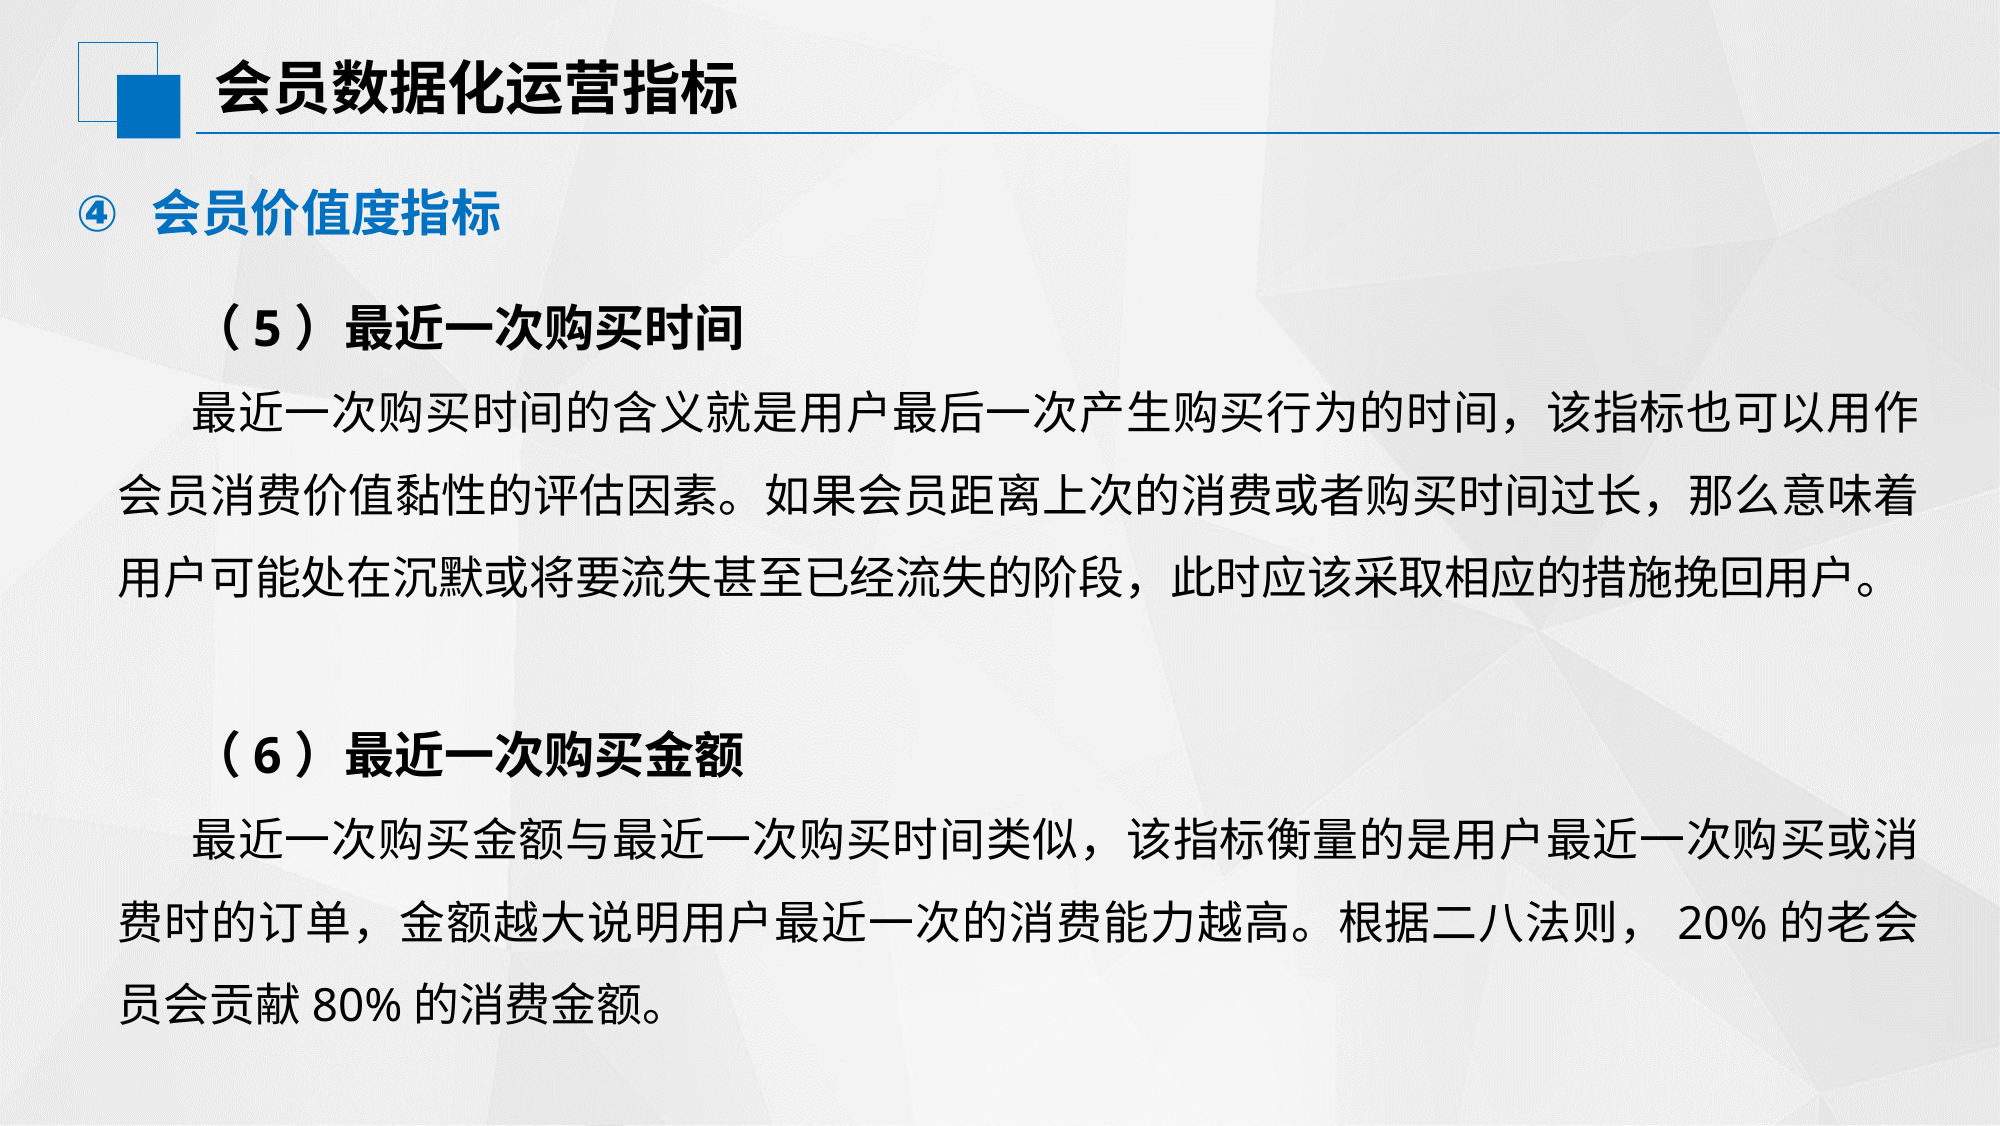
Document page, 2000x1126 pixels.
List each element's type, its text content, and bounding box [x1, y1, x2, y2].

text_box （5）最近一次购买时间 最近一次购买时间的含义就是用户最后一次产生购买行为的时间，该指标也可以用作会员消费价值黏性的评估因素。如果会员距离上次的消费或者购买时间过长，那么意味着用户可能处在沉默或将要流失甚至已经流失的阶段，此时应该采取相应的措施挽回用户。 （6）最近一次购买金额 最近一次购买金额与最近一次购买时间类似，该指标衡量的是用户最近一次购买或消费时的订单，金额越大说明用户最近一次的消费能力越高。根据二八法则，20%的老会员会贡献80%的消费金额。 [103, 258, 1935, 1039]
picture [0, 0, 2000, 1126]
text_box 会员价值度指标 [61, 173, 1122, 249]
title 会员数据化运营指标 [194, 42, 988, 130]
